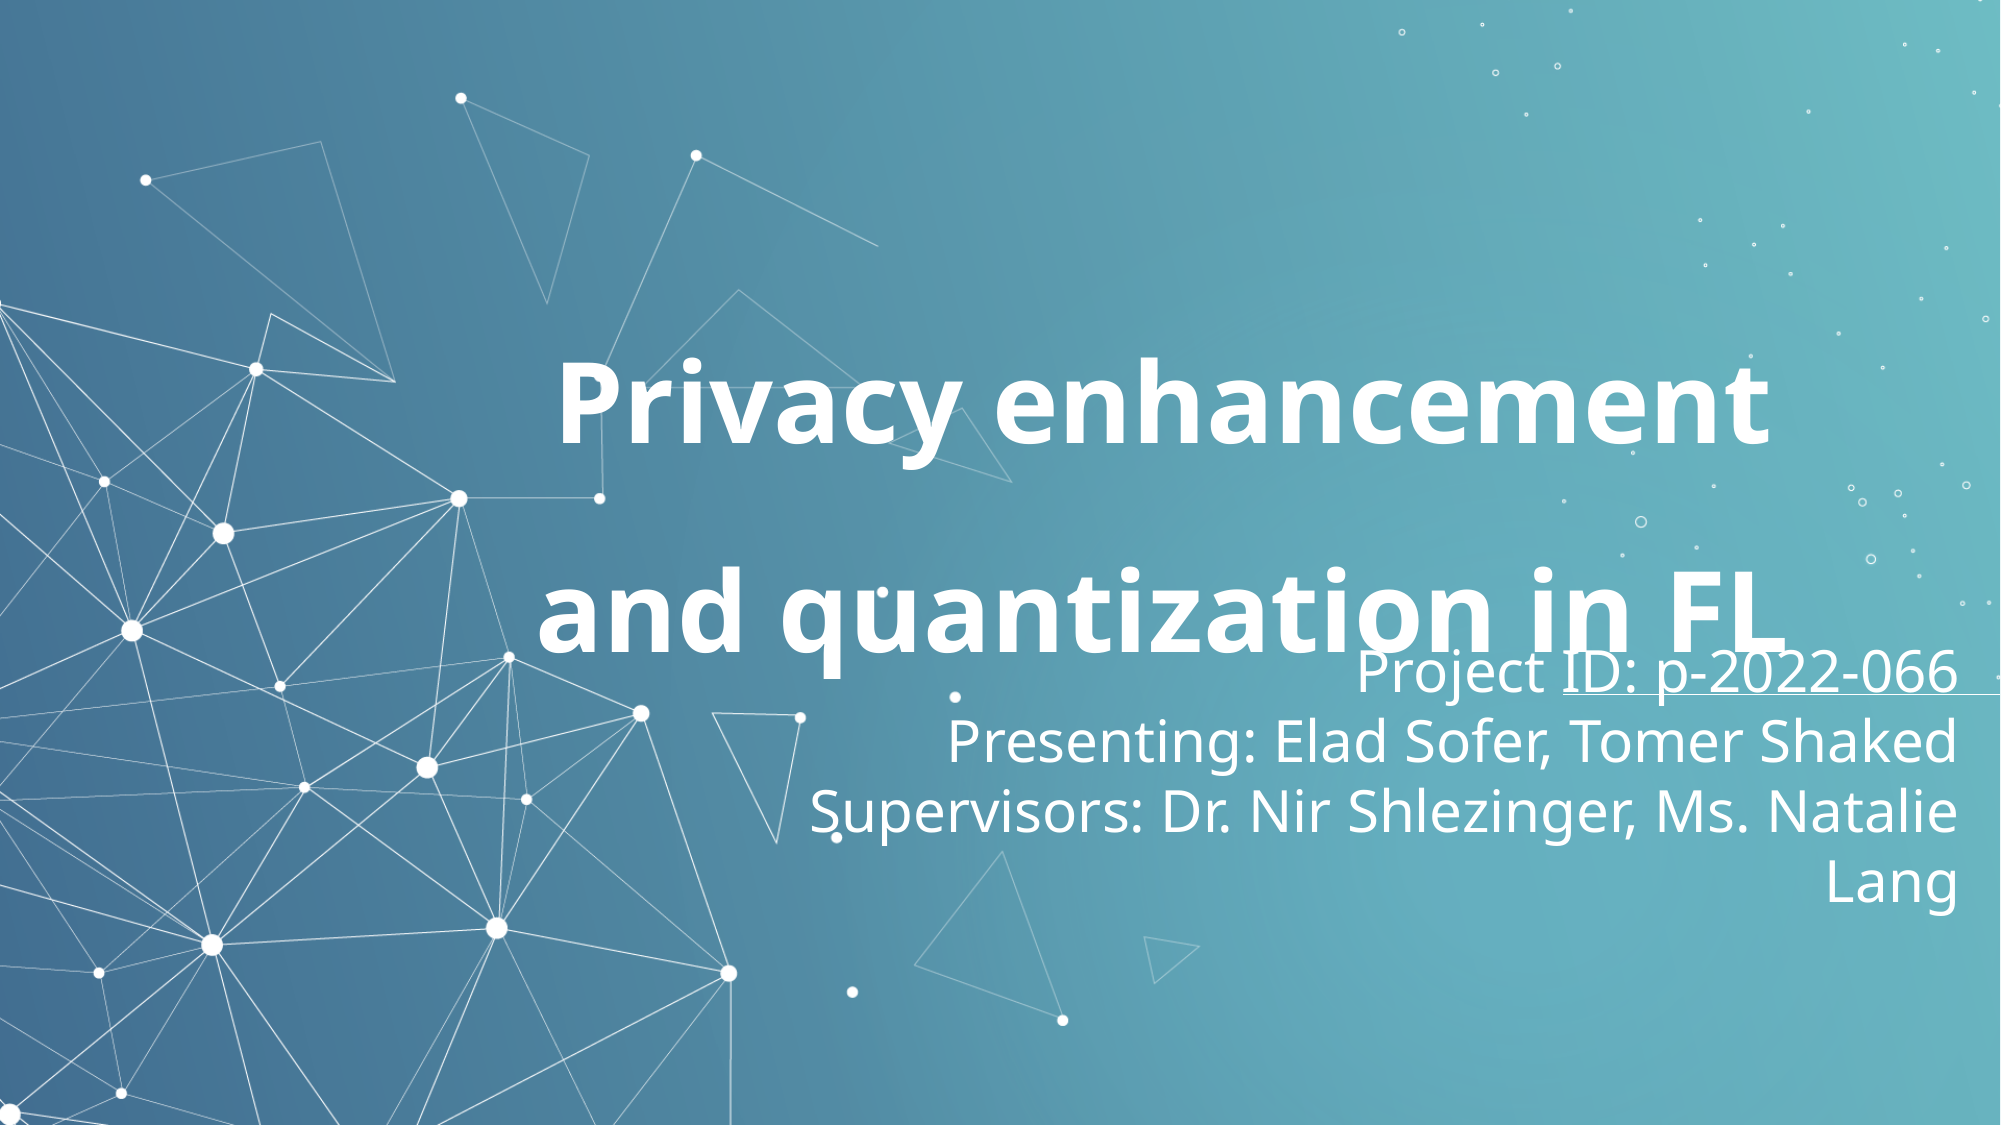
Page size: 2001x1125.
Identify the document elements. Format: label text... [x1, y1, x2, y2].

picture [0, 0, 2001, 1125]
subtitle Project ID: p-2022-066 Presenting: Elad Sofer, Tomer Shaked Supervisors: Dr. Nir Shlezinger, Ms. Natalie Lang [745, 777, 1981, 935]
title Privacy enhancement and quantization in FL [412, 304, 1919, 695]
